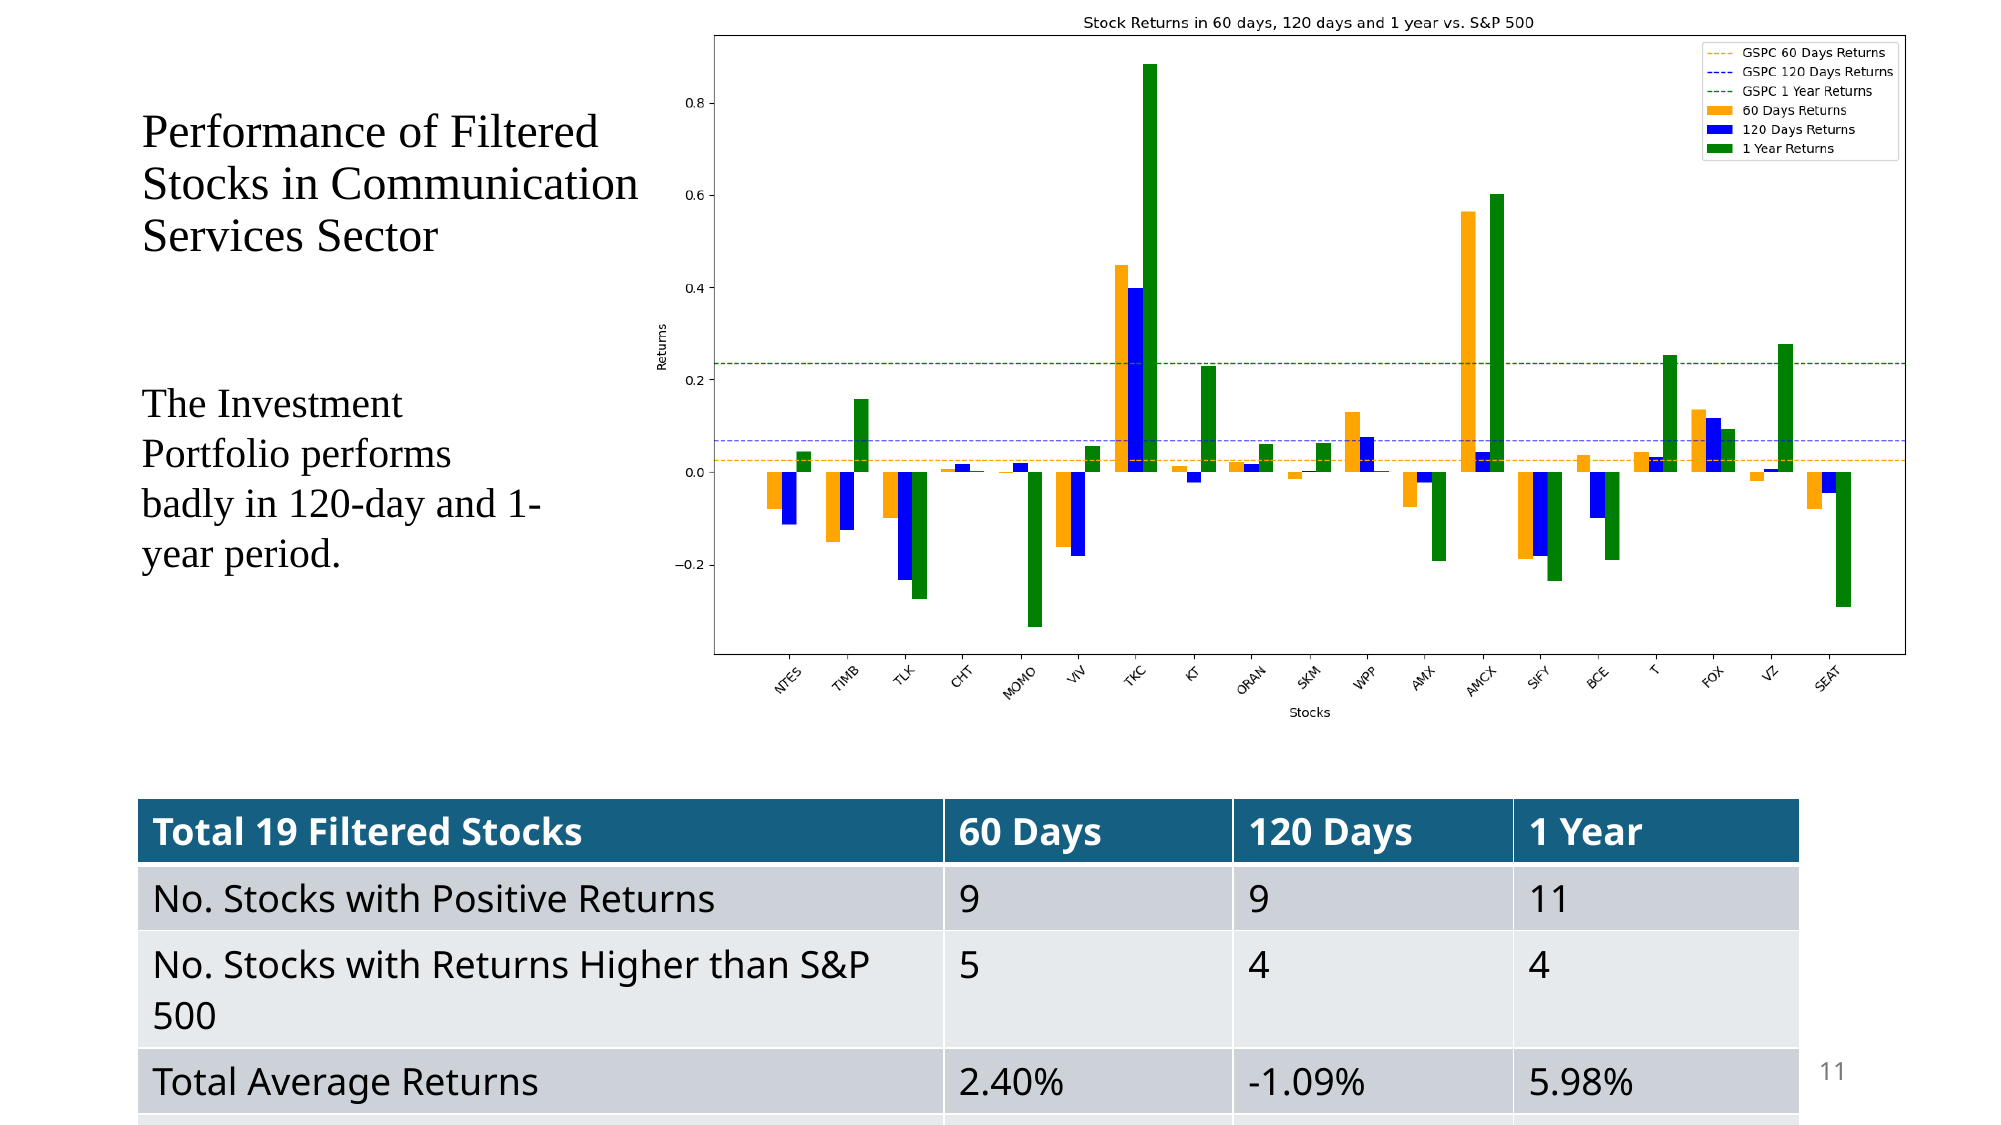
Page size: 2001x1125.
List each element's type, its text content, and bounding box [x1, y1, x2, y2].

table_cell No. Stocks with Positive Returns [138, 867, 943, 930]
table_cell 2.65% [945, 1115, 1232, 1125]
table_cell 11 [1514, 867, 1799, 930]
picture [641, 3, 1918, 733]
table_header 120 Days [1234, 799, 1513, 862]
table_header 60 Days [945, 799, 1232, 862]
table_cell 5 [945, 931, 1232, 1047]
table_cell 4 [1234, 931, 1513, 1047]
table_cell 9 [945, 867, 1232, 930]
table_cell 5.98% [1514, 1049, 1799, 1113]
table_cell Total Average Returns [138, 1049, 943, 1113]
table_header 1 Year [1514, 799, 1799, 862]
table_cell -1.09% [1234, 1049, 1513, 1113]
table_cell 23.62% [1514, 1115, 1799, 1125]
table_cell 4 [1514, 931, 1799, 1047]
table_cell 2.40% [945, 1049, 1232, 1113]
table_cell 9 [1234, 867, 1513, 930]
table_cell No. Stocks with Returns Higher than S&P 500 [138, 931, 943, 1047]
title Performance of Filtered Stocks in Communication Services Sector [126, 75, 641, 293]
table_cell Returns of S&P 500 [138, 1115, 943, 1125]
slide_number 11 [1801, 1042, 1863, 1103]
table_header Total 19 Filtered Stocks [138, 799, 943, 862]
text_box The Investment Portfolio performs badly in 120-day and 1-year period. [126, 368, 566, 583]
table_cell 6.89% [1234, 1115, 1513, 1125]
